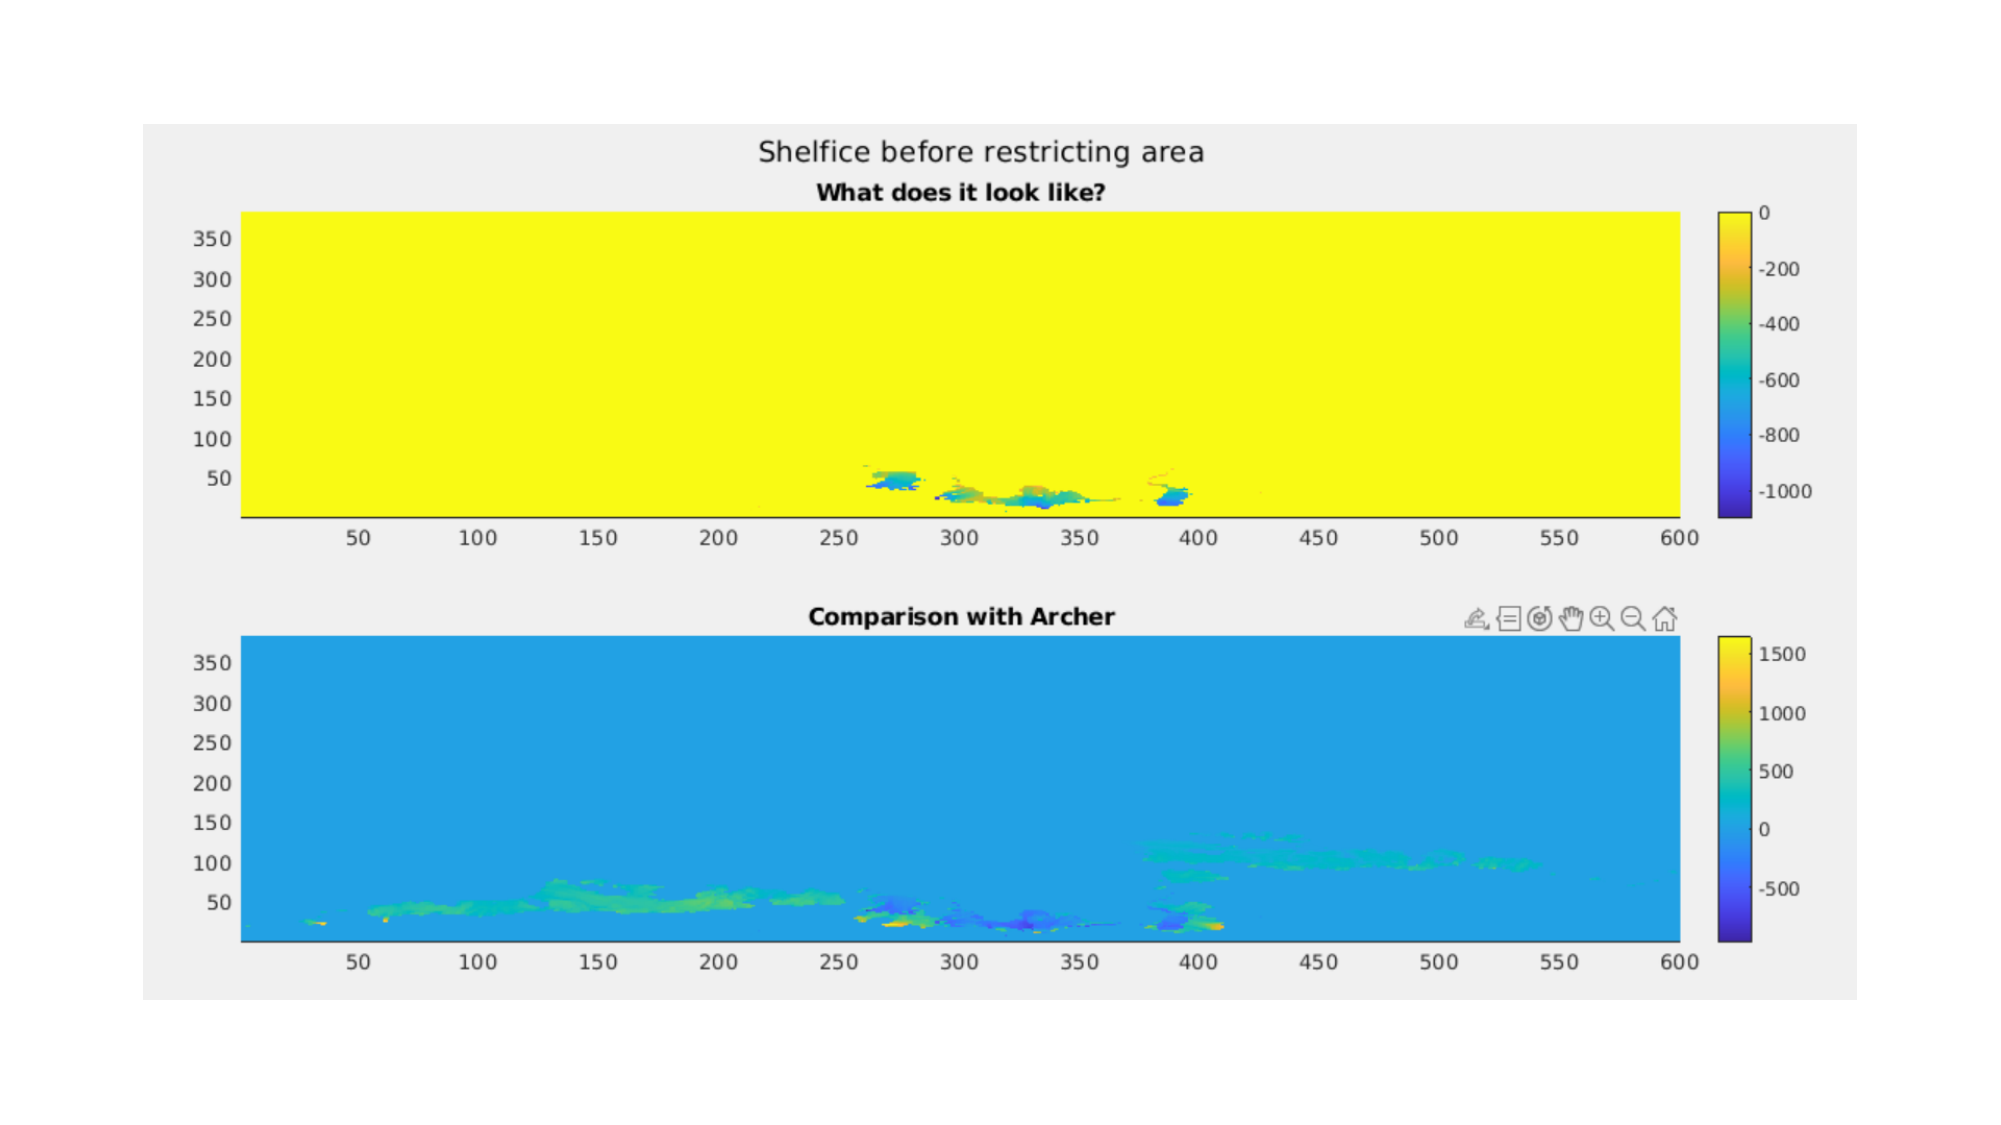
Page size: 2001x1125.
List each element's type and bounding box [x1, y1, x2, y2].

picture [143, 124, 1857, 1000]
